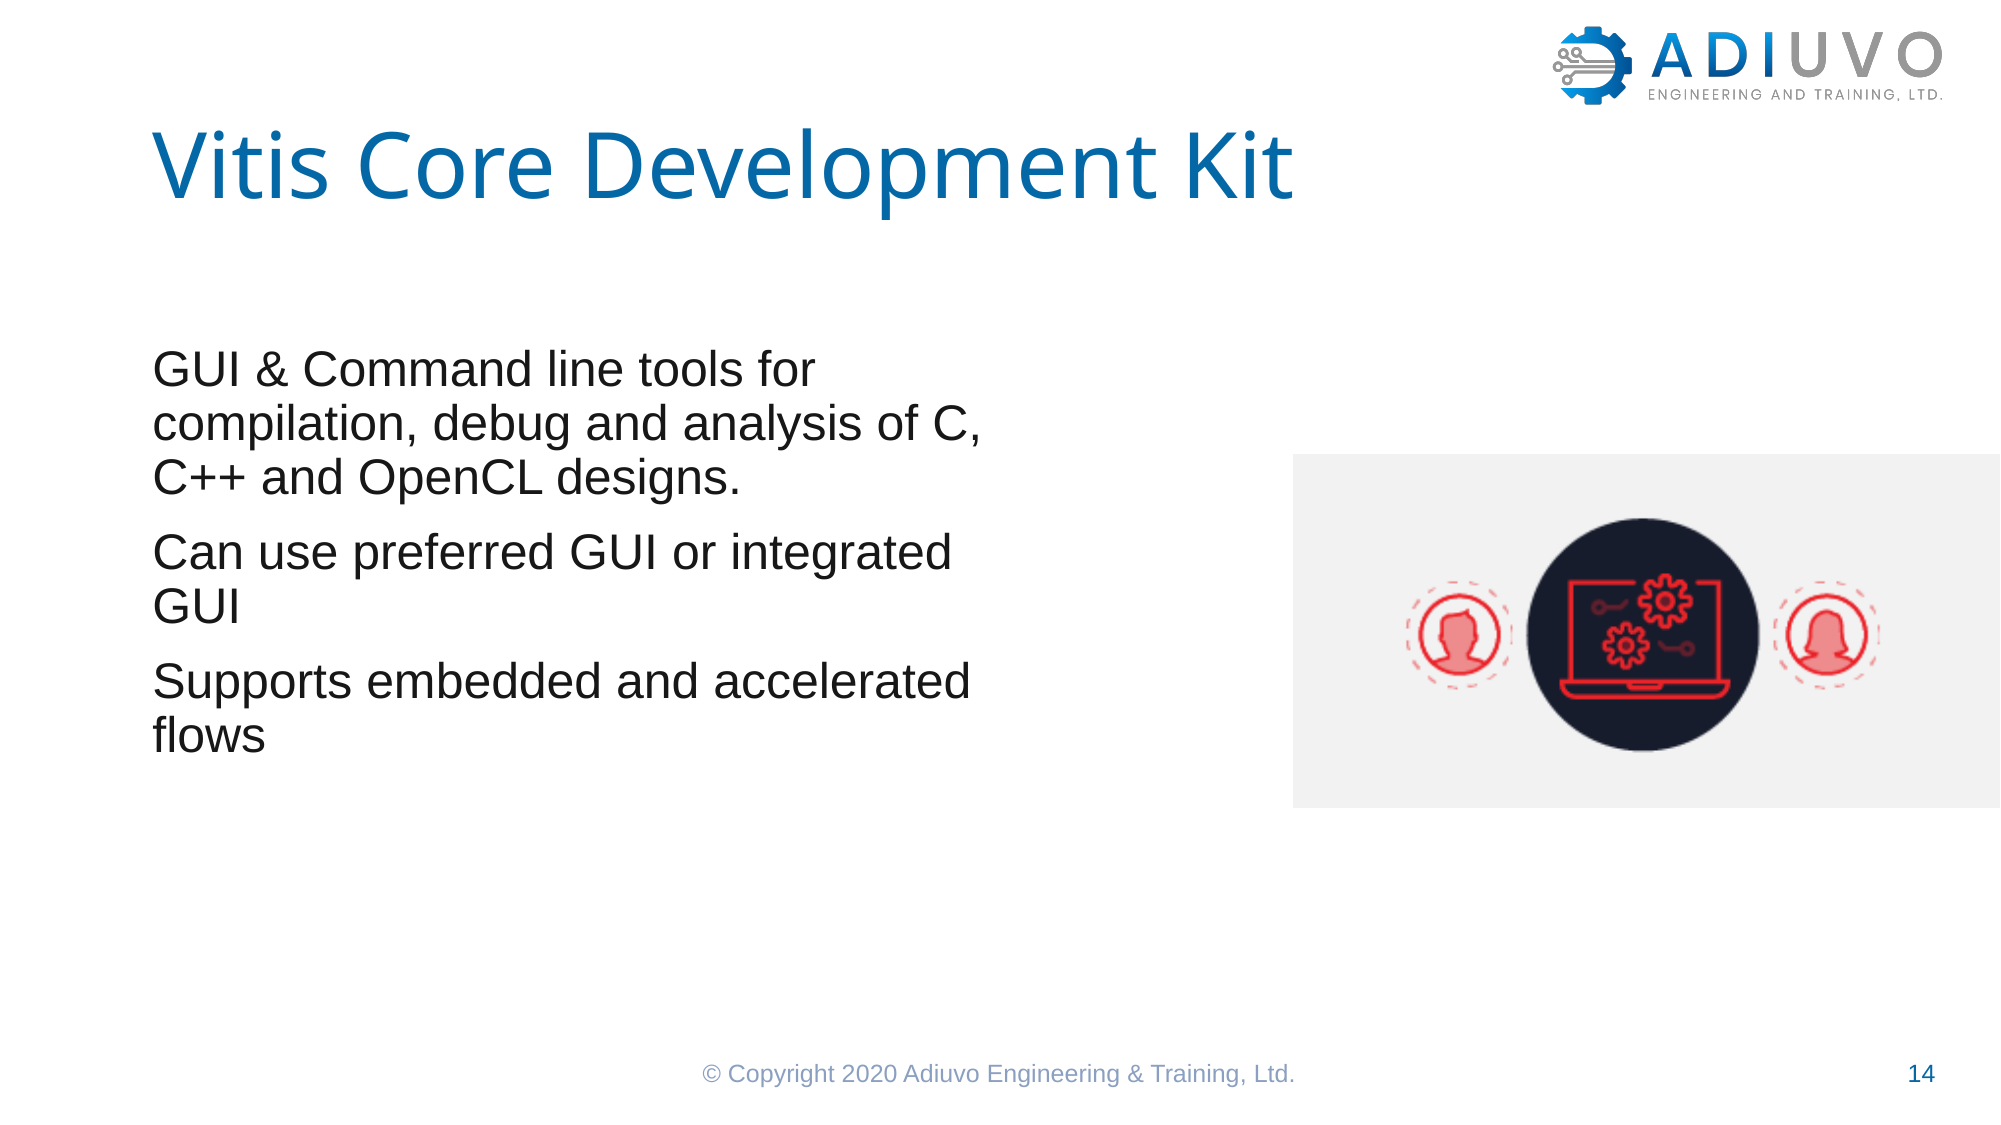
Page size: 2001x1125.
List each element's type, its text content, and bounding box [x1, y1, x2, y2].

picture [1549, 15, 1949, 119]
list GUI & Command line tools for compilation, debug and analysis of C, C++ and OpenCL designs. Can use preferred GUI or integrated GUI Supports embedded and accelerated flows [137, 335, 1041, 955]
slide_number 14 [1500, 1042, 1951, 1103]
footer © Copyright 2020 Adiuvo Engineering & Training, Ltd. [662, 1042, 1338, 1103]
title Vitis Core Development Kit [137, 59, 1863, 278]
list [1293, 454, 2000, 809]
